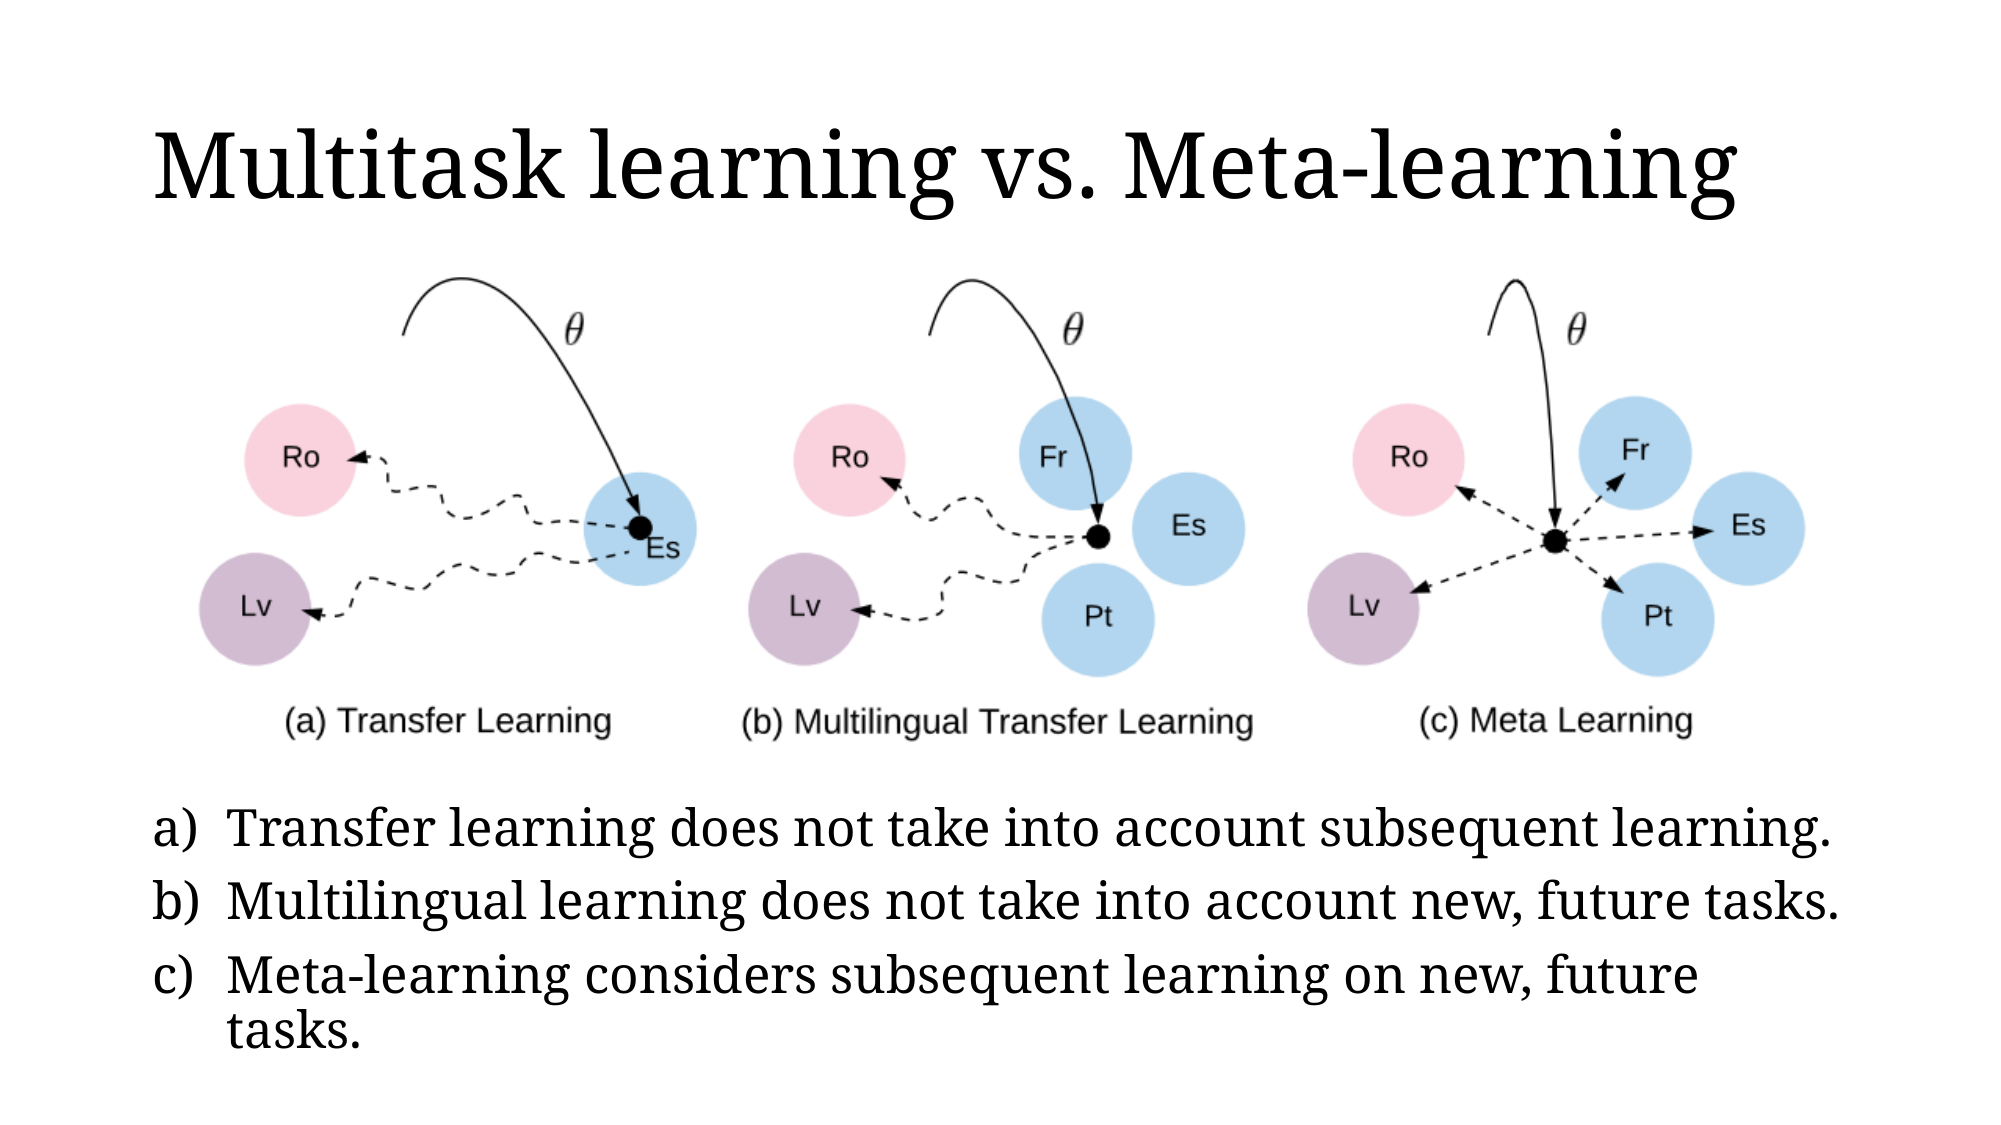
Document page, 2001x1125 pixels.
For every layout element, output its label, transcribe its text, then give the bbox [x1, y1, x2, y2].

title Multitask learning vs. Meta-learning [137, 59, 1863, 278]
text_box Transfer learning does not take into account subsequent learning. Multilingual learning does not take into account new, future tasks. Meta-learning considers subsequent learning on new, future tasks. [137, 794, 1863, 1125]
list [169, 255, 1831, 772]
